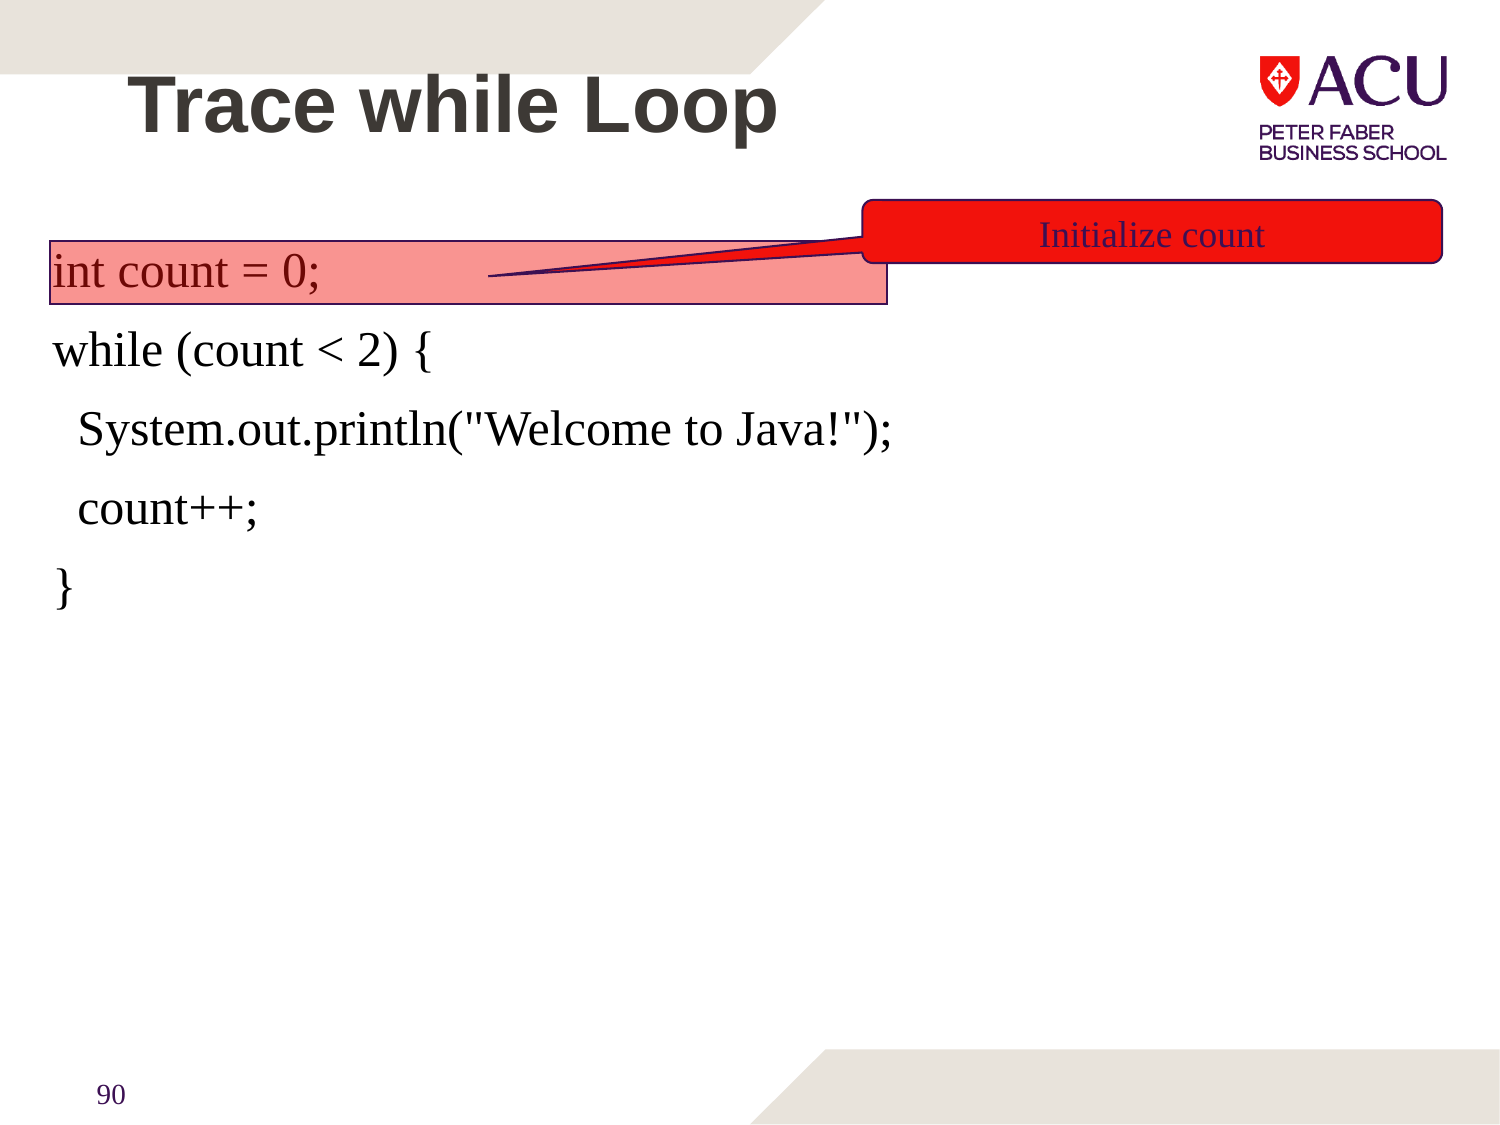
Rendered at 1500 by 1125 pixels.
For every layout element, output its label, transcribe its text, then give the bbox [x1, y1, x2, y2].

text_box [49, 241, 888, 305]
picture [1240, 41, 1466, 175]
text_box Initialize count [488, 199, 1443, 277]
text_box int count = 0; while (count < 2) { System.out.println("Welcome to Java!"); count++; } [37, 237, 913, 622]
title Trace while Loop [112, 37, 1388, 163]
slide_number 90 [81, 1068, 156, 1109]
